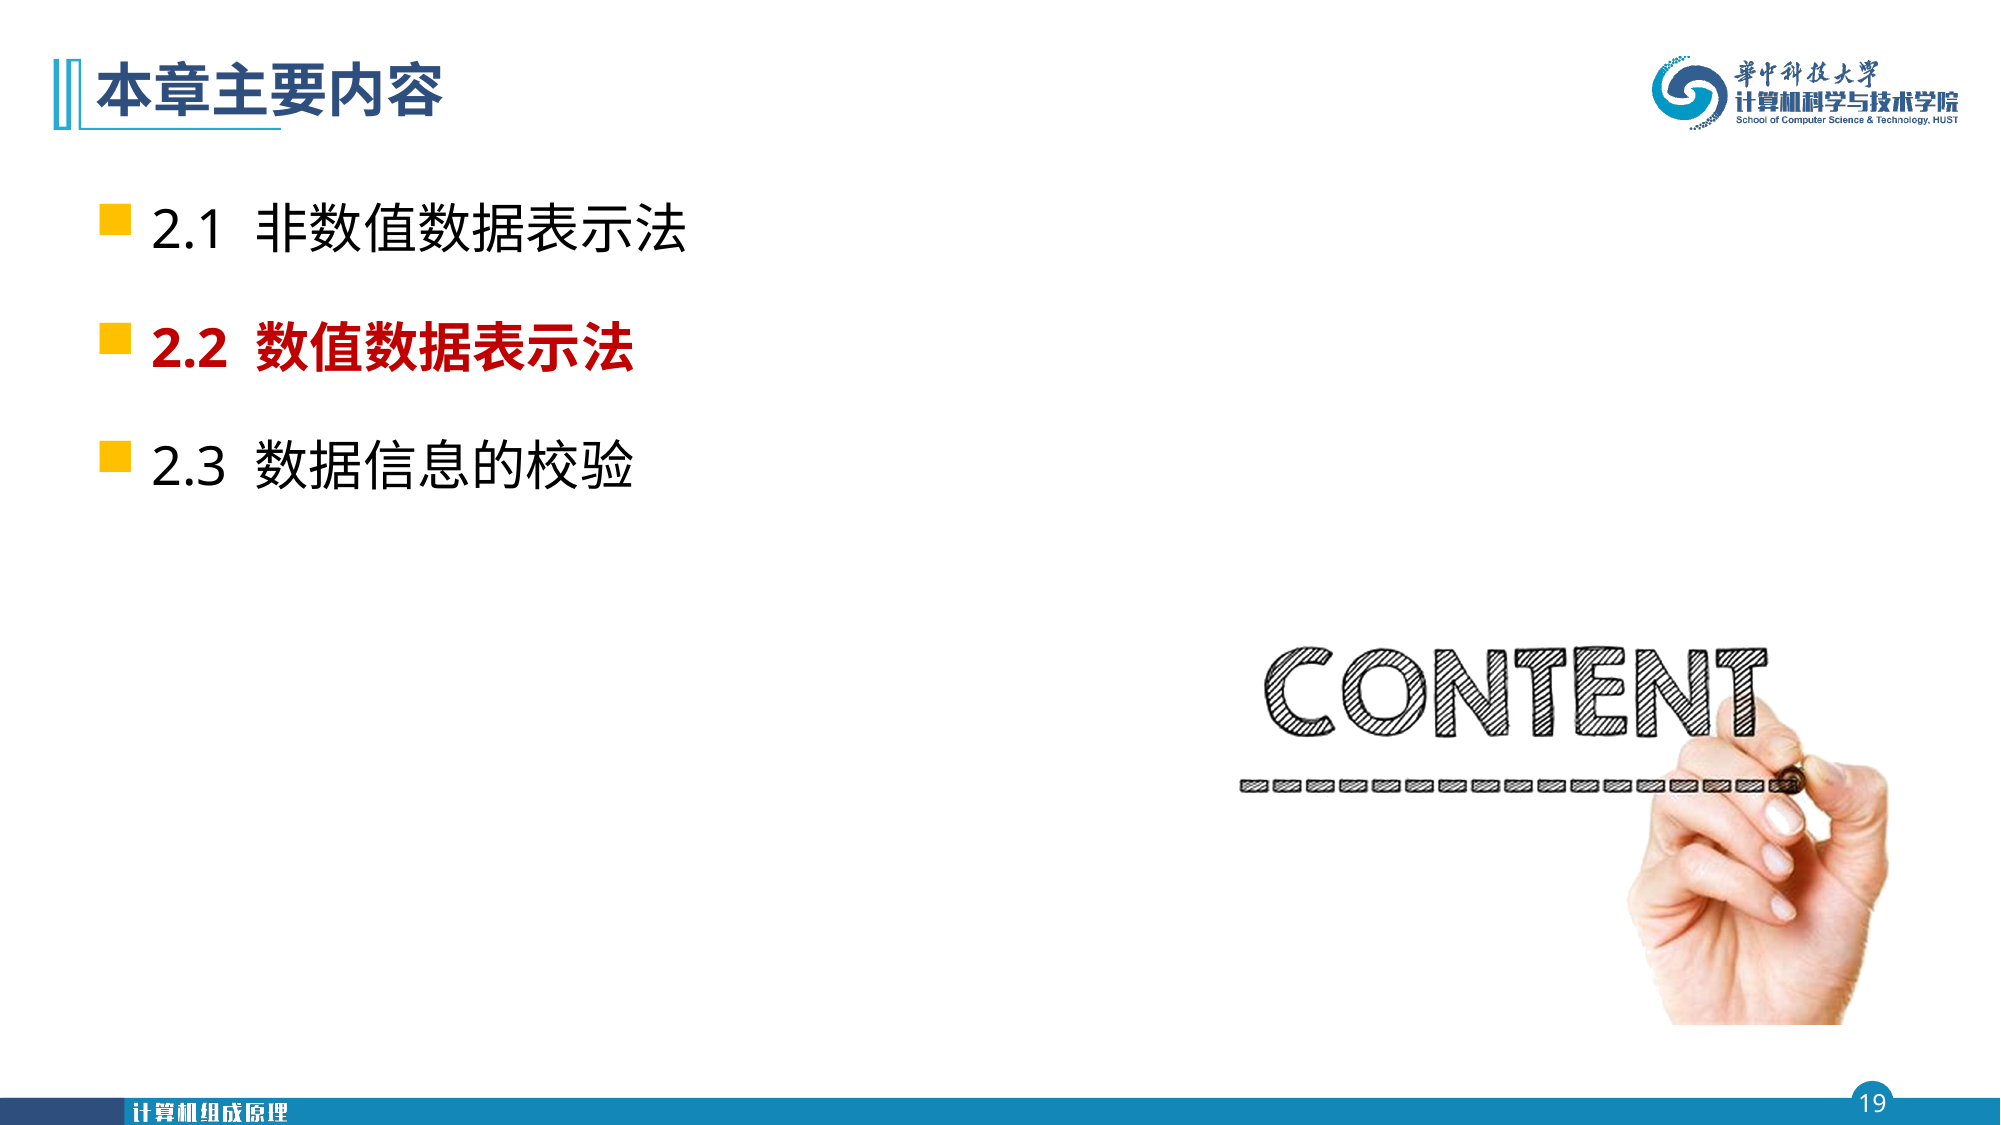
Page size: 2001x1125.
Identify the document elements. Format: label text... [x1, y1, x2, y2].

picture [1805, 56, 1958, 130]
picture [1183, 520, 1939, 1025]
title 本章主要内容 [80, 42, 1805, 144]
list 2.1 非数值数据表示法 2.2 数值数据表示法 2.3 数据信息的校验 [80, 154, 1805, 1080]
